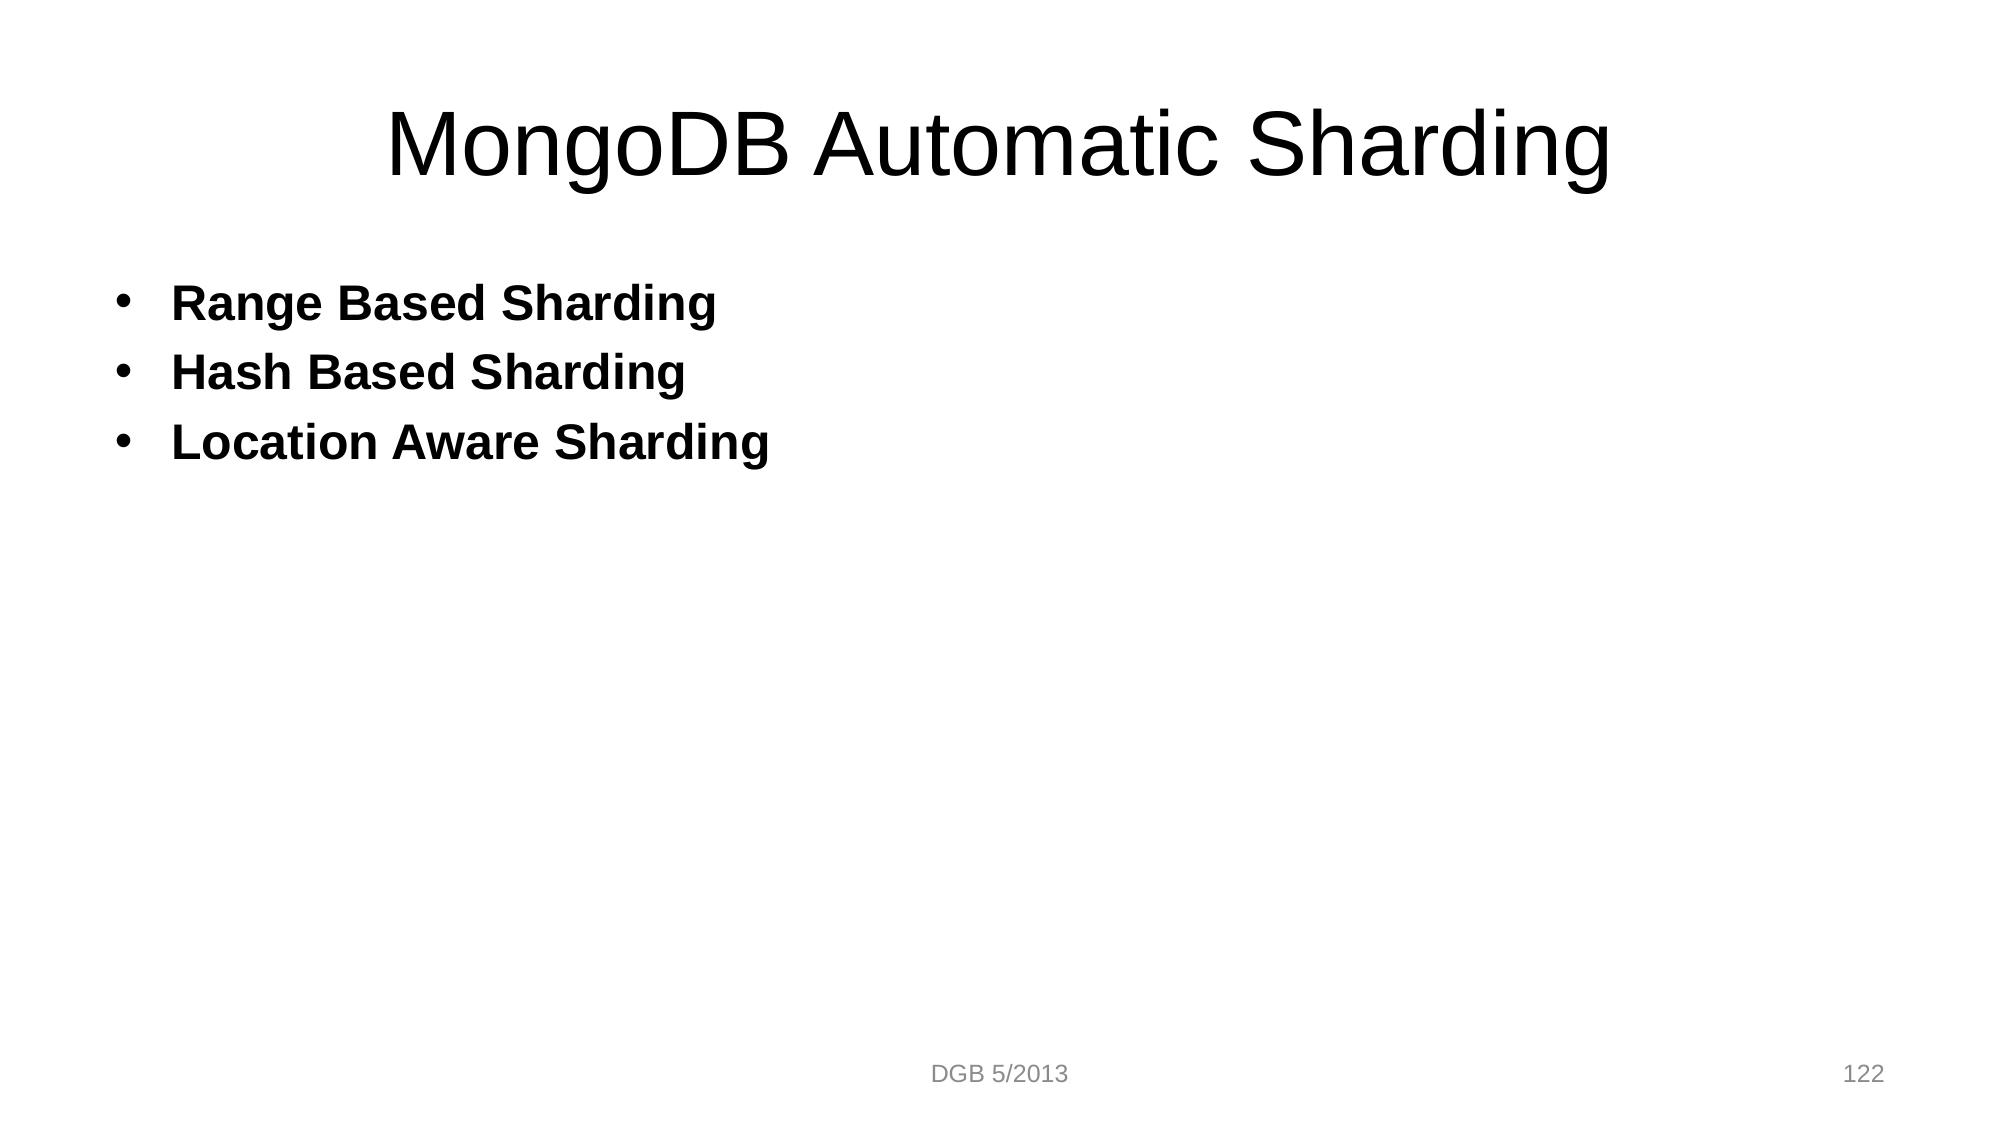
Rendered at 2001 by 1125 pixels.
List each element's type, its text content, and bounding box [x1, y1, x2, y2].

title MongoDB Automatic Sharding [99, 45, 1900, 233]
footer DGB 5/2013 [683, 1042, 1317, 1103]
list Range Based Sharding Hash Based Sharding Location Aware Sharding [99, 262, 1900, 1005]
slide_number 122 [1433, 1042, 1900, 1103]
